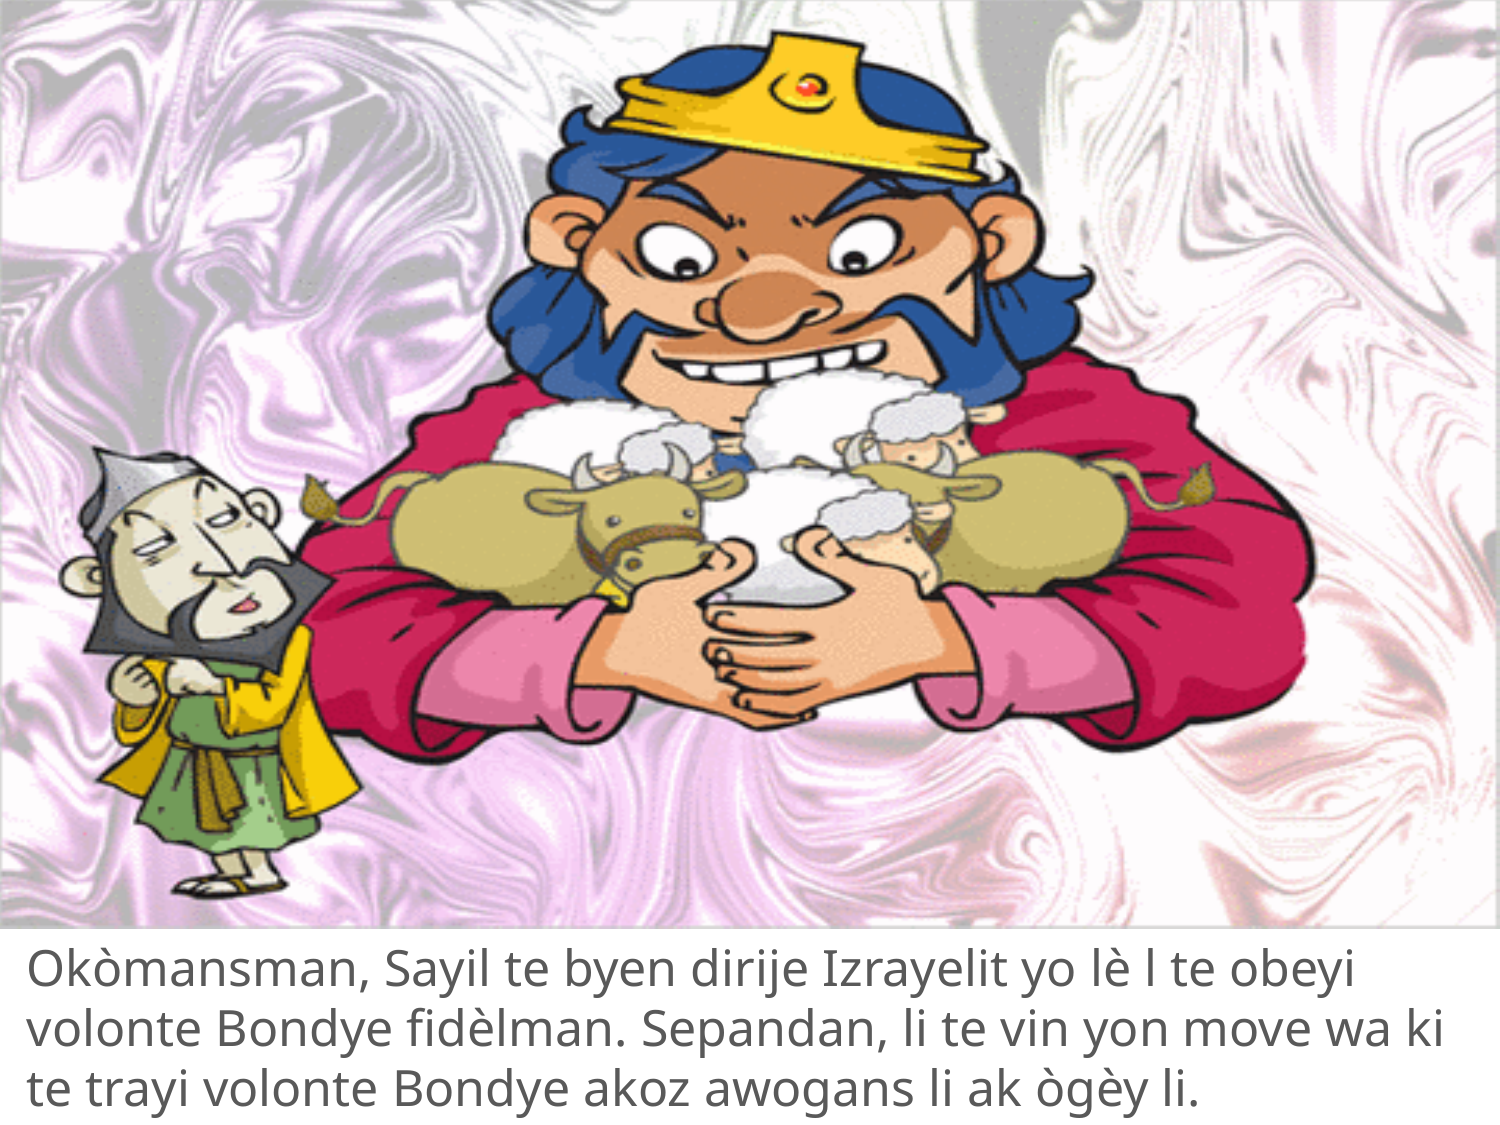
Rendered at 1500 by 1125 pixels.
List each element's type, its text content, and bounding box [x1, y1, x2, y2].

picture [0, 0, 1500, 929]
text_box Okòmansman, Sayil te byen dirije Izrayelit yo lè l te obeyi volonte Bondye fidèlman. Sepandan, li te vin yon move wa ki te trayi volonte Bondye akoz awogans li ak ògèy li. [11, 937, 1483, 1124]
